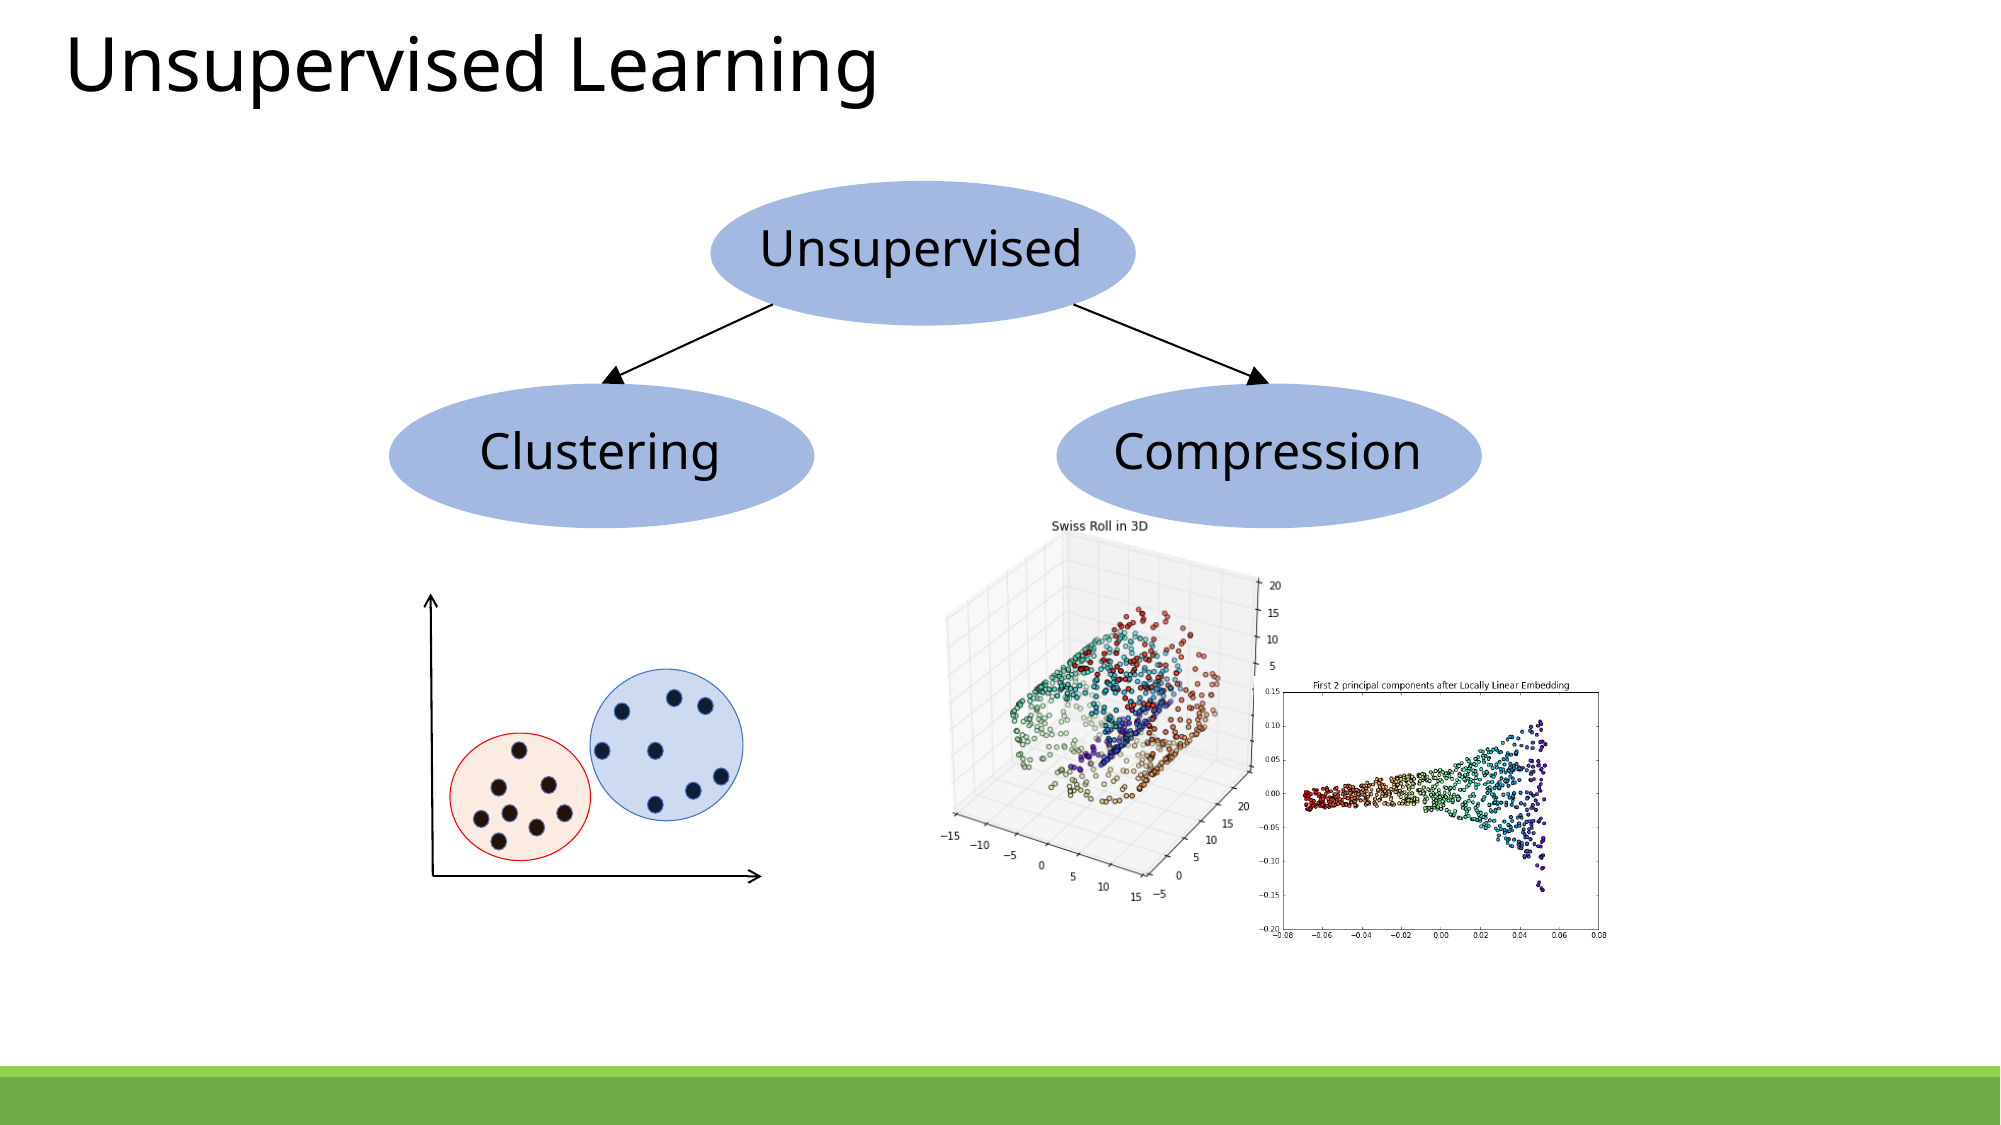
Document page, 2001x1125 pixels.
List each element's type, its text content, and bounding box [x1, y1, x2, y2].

title Unsupervised Learning [49, 22, 1960, 112]
text_box Compression [1062, 411, 1474, 487]
text_box [388, 437, 395, 474]
text_box [731, 285, 1116, 327]
text_box [1055, 438, 1062, 474]
picture [893, 497, 1611, 945]
text_box [1127, 231, 1137, 275]
text_box [1076, 487, 1463, 528]
text_box [1474, 435, 1483, 477]
text_box Clustering [395, 411, 806, 487]
text_box [1100, 382, 1438, 411]
text_box [589, 668, 744, 822]
text_box [433, 382, 770, 411]
text_box [449, 732, 592, 862]
text_box [709, 235, 716, 271]
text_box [601, 304, 773, 384]
text_box [806, 435, 815, 477]
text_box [1073, 304, 1270, 384]
text_box [408, 487, 795, 529]
text_box Unsupervised [716, 209, 1127, 285]
text_box [753, 180, 1093, 209]
